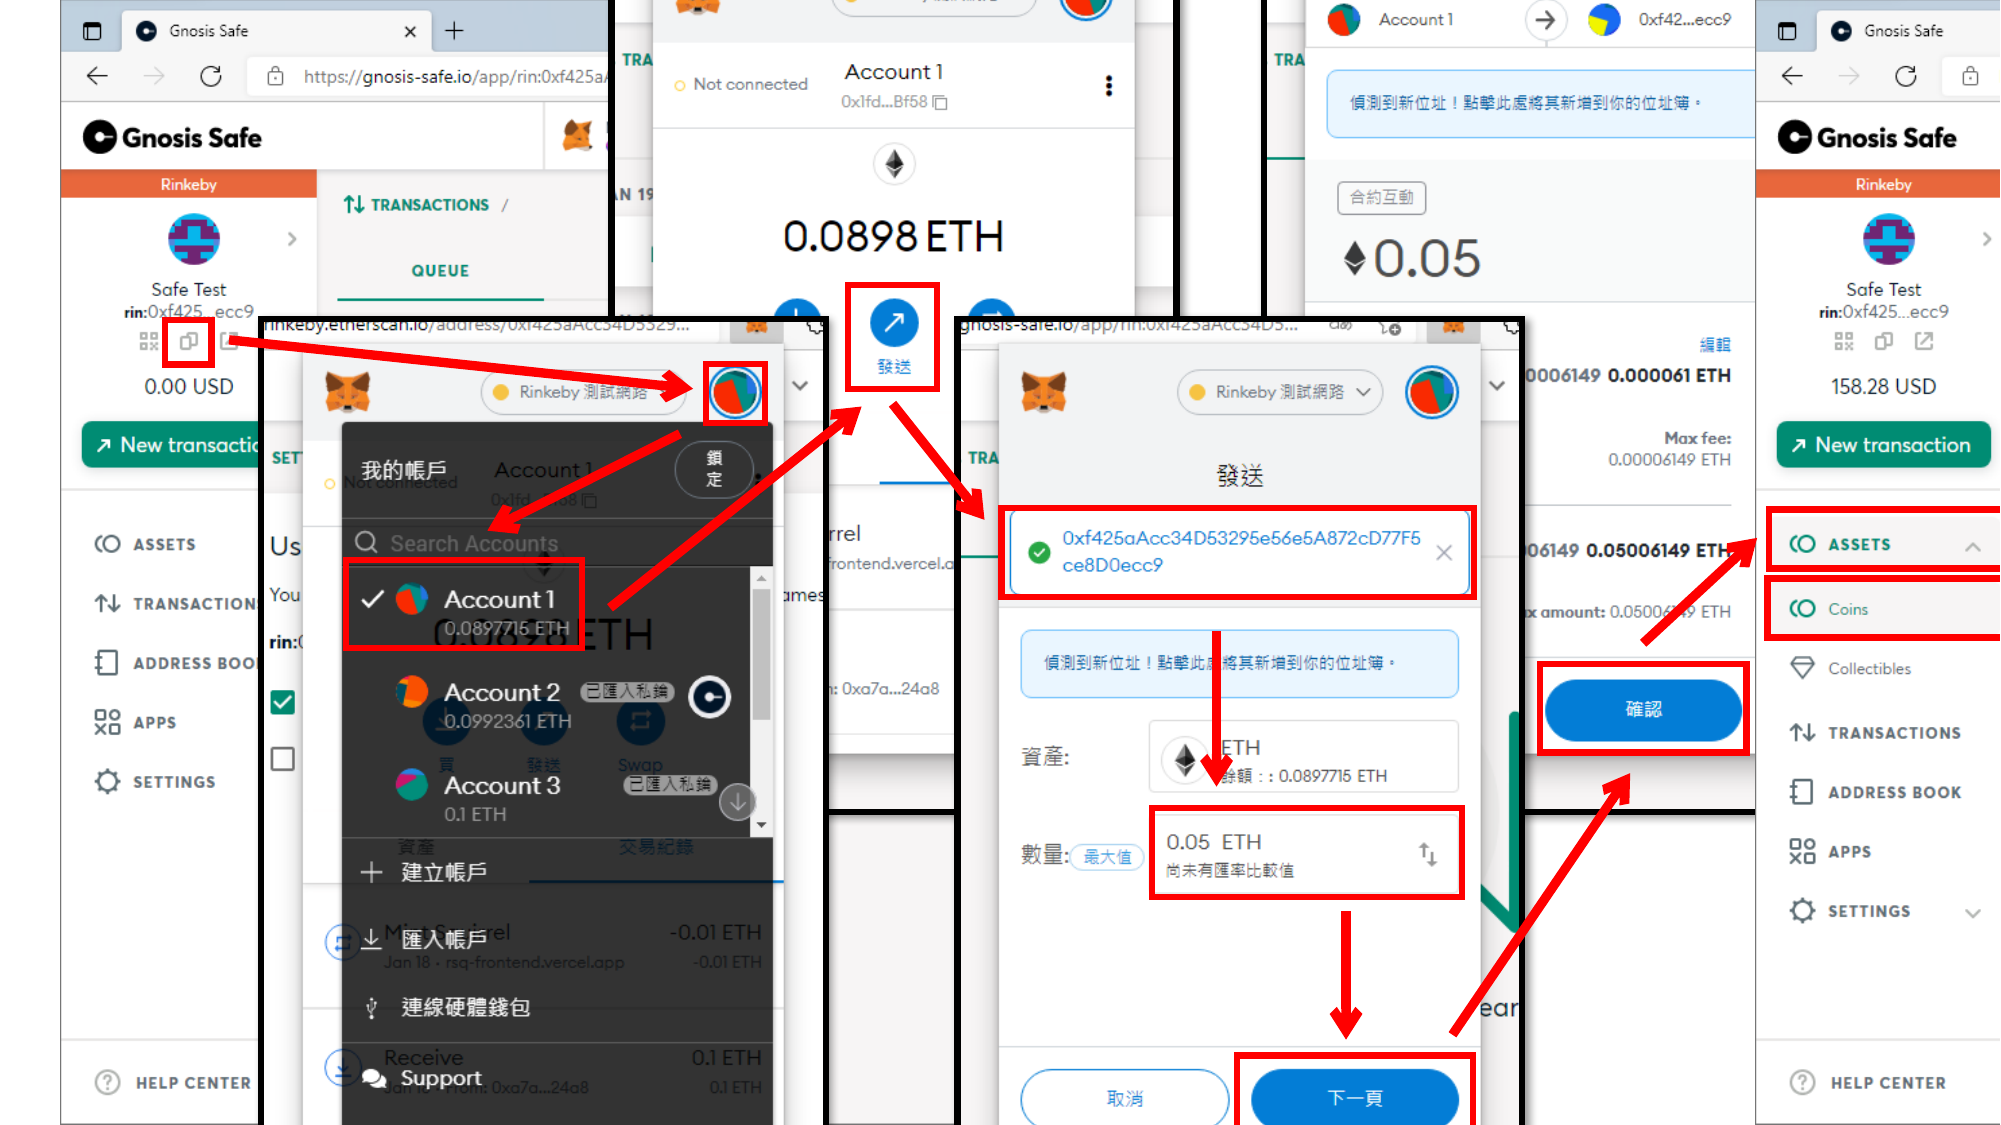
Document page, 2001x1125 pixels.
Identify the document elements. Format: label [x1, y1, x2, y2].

text_box [1643, 537, 1758, 644]
text_box [609, 406, 862, 608]
text_box [892, 403, 985, 520]
text_box [1452, 773, 1631, 1035]
text_box [487, 433, 680, 531]
text_box [229, 339, 694, 389]
picture [60, 0, 2000, 1125]
